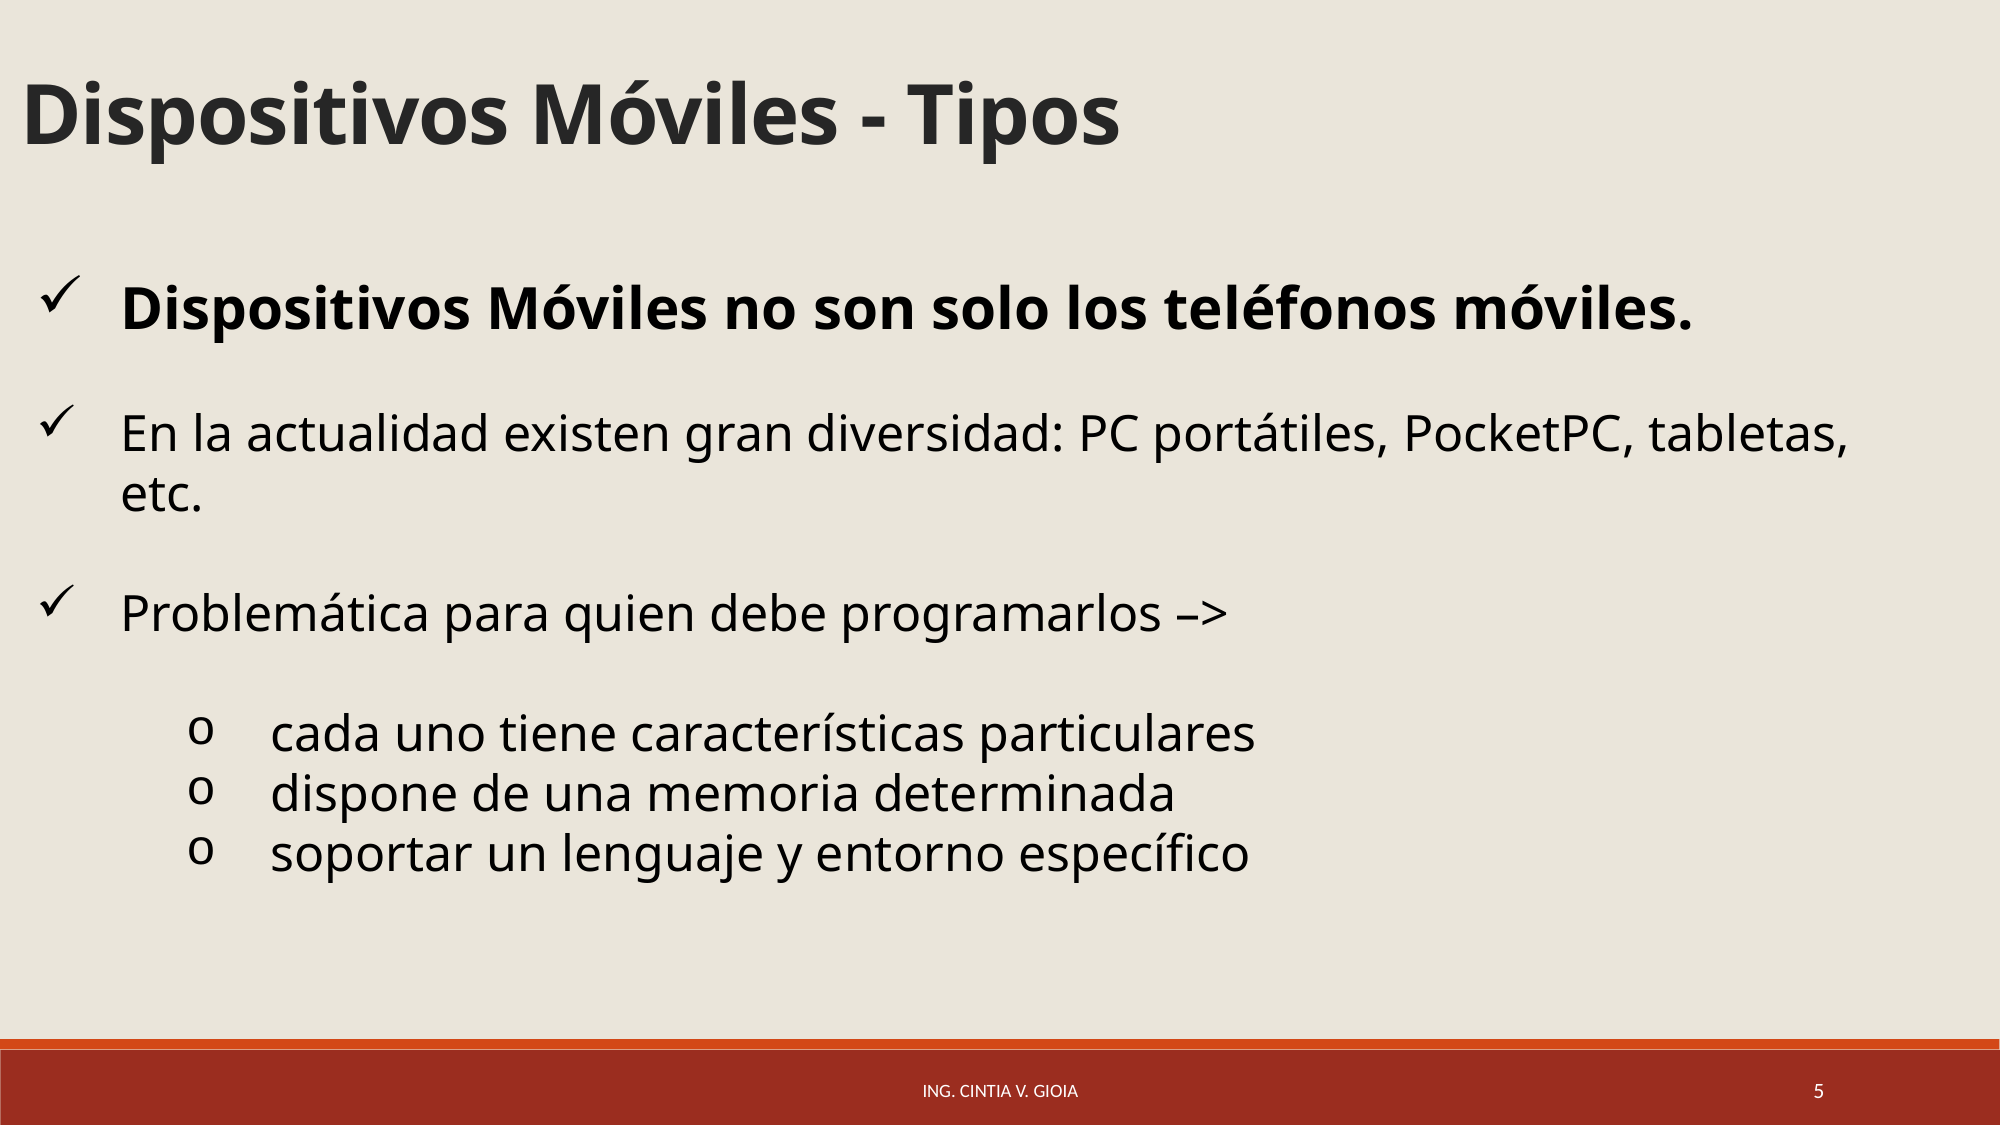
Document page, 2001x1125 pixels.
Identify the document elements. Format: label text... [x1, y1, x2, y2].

title Dispositivos Móviles - Tipos [5, 16, 1861, 169]
slide_number 5 [1624, 1059, 1840, 1120]
footer Ing. Cintia V. Gioia [604, 1059, 1396, 1120]
text_box Dispositivos Móviles no son solo los teléfonos móviles. En la actualidad existen gran diversidad: PC portátiles, PocketPC, tabletas, etc. Problemática para quien debe programarlos –> cada uno tiene características particulares dispone de una memoria determinada soportar un lenguaje y entorno específico [21, 213, 1956, 1125]
